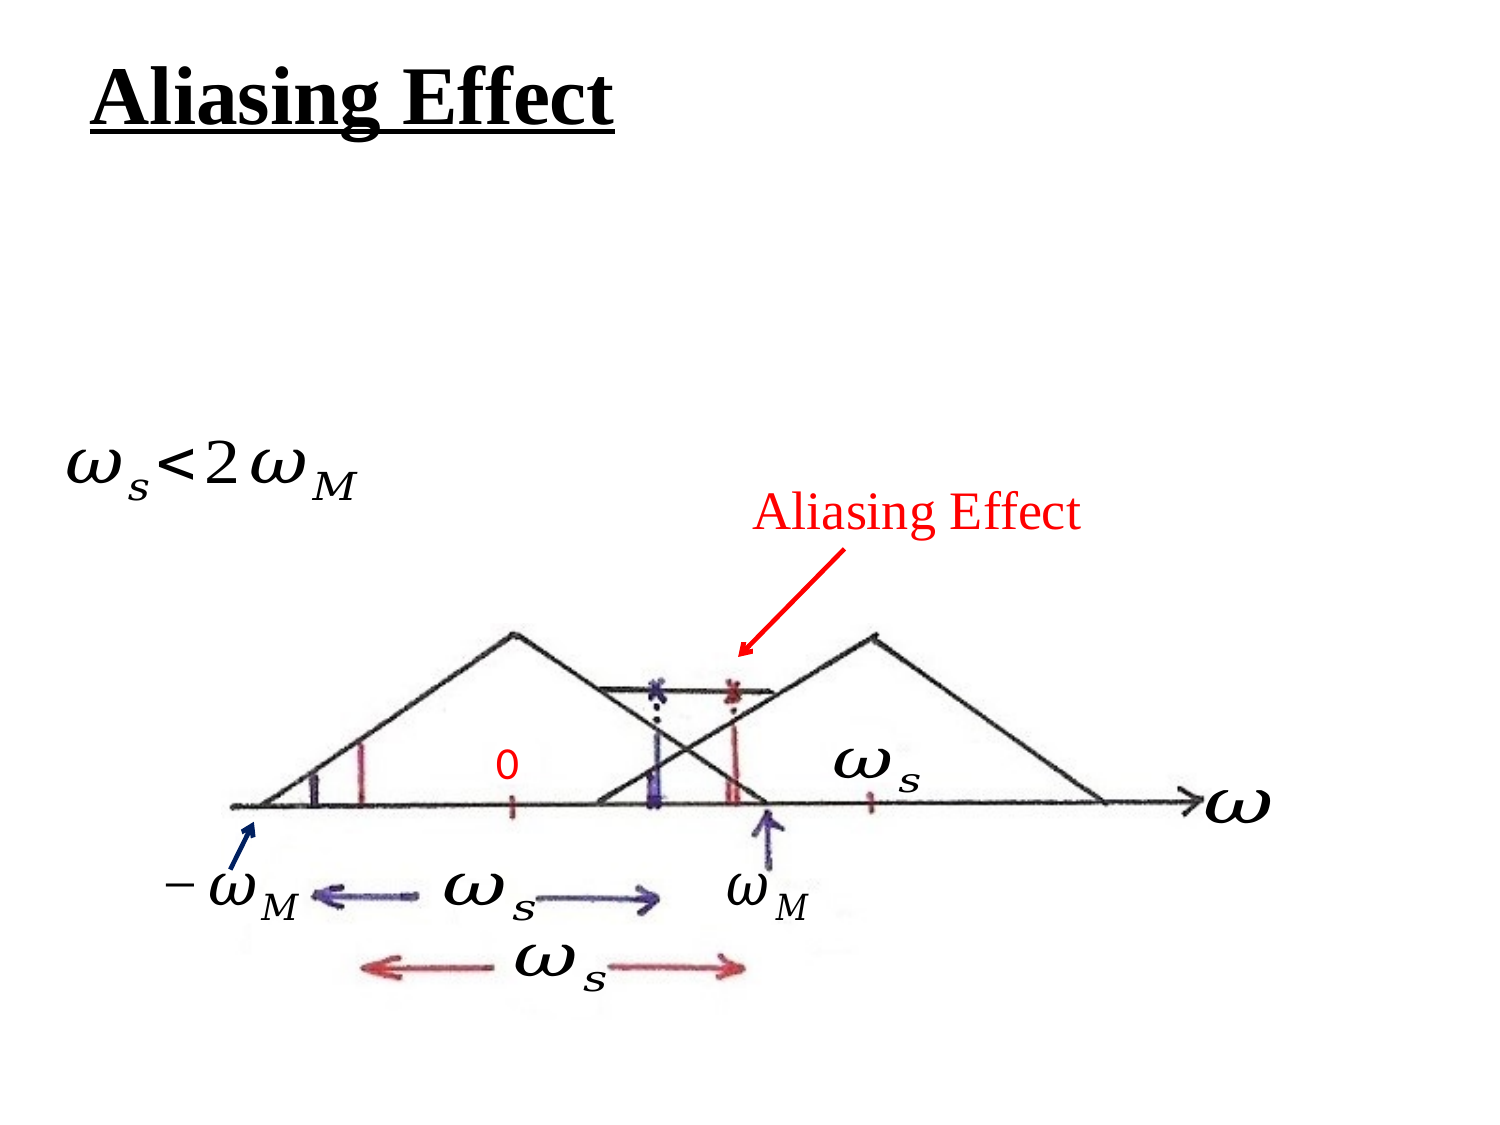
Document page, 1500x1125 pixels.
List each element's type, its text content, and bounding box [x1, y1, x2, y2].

picture [220, 623, 1223, 1020]
text_box Aliasing Effect [738, 468, 1117, 548]
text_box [229, 821, 255, 870]
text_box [737, 548, 845, 658]
text_box Aliasing Effect [0, 33, 1500, 149]
